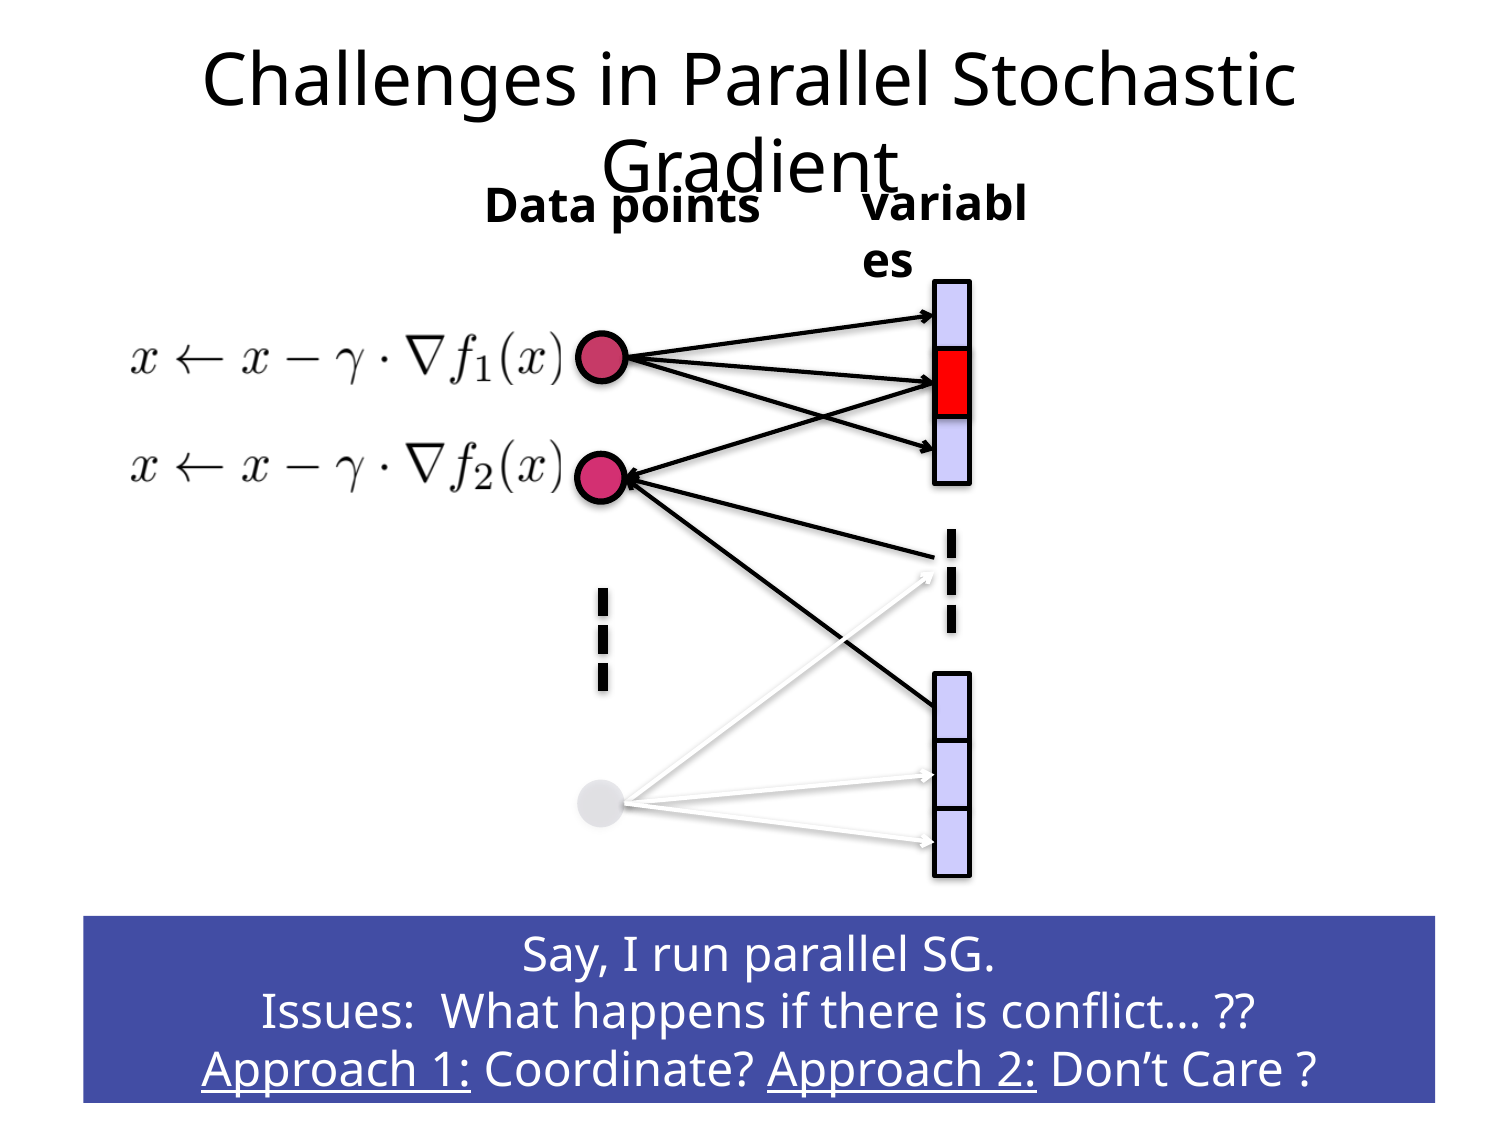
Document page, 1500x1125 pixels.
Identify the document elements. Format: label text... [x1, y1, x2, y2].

text_box [939, 425, 970, 484]
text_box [625, 357, 935, 451]
picture [130, 330, 561, 385]
text_box [577, 332, 620, 382]
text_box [624, 477, 935, 558]
text_box [934, 295, 970, 347]
text_box Challenges in Parallel Stochastic Gradient [70, 24, 1430, 215]
picture [130, 437, 561, 493]
text_box [576, 453, 619, 503]
text_box variables [847, 215, 1056, 295]
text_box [624, 457, 935, 476]
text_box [624, 564, 935, 571]
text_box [624, 803, 935, 843]
text_box [934, 808, 970, 877]
text_box [576, 778, 619, 829]
text_box [939, 740, 970, 808]
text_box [625, 314, 935, 355]
text_box Data points [468, 215, 783, 240]
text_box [624, 774, 935, 803]
text_box [939, 673, 970, 740]
text_box Say, I run parallel SG. Issues: What happens if there is conflict… ?? Approach 1: Coordinate? Approach 2: Don’t Care ? [83, 915, 1436, 1103]
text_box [624, 571, 935, 774]
text_box [939, 348, 970, 417]
